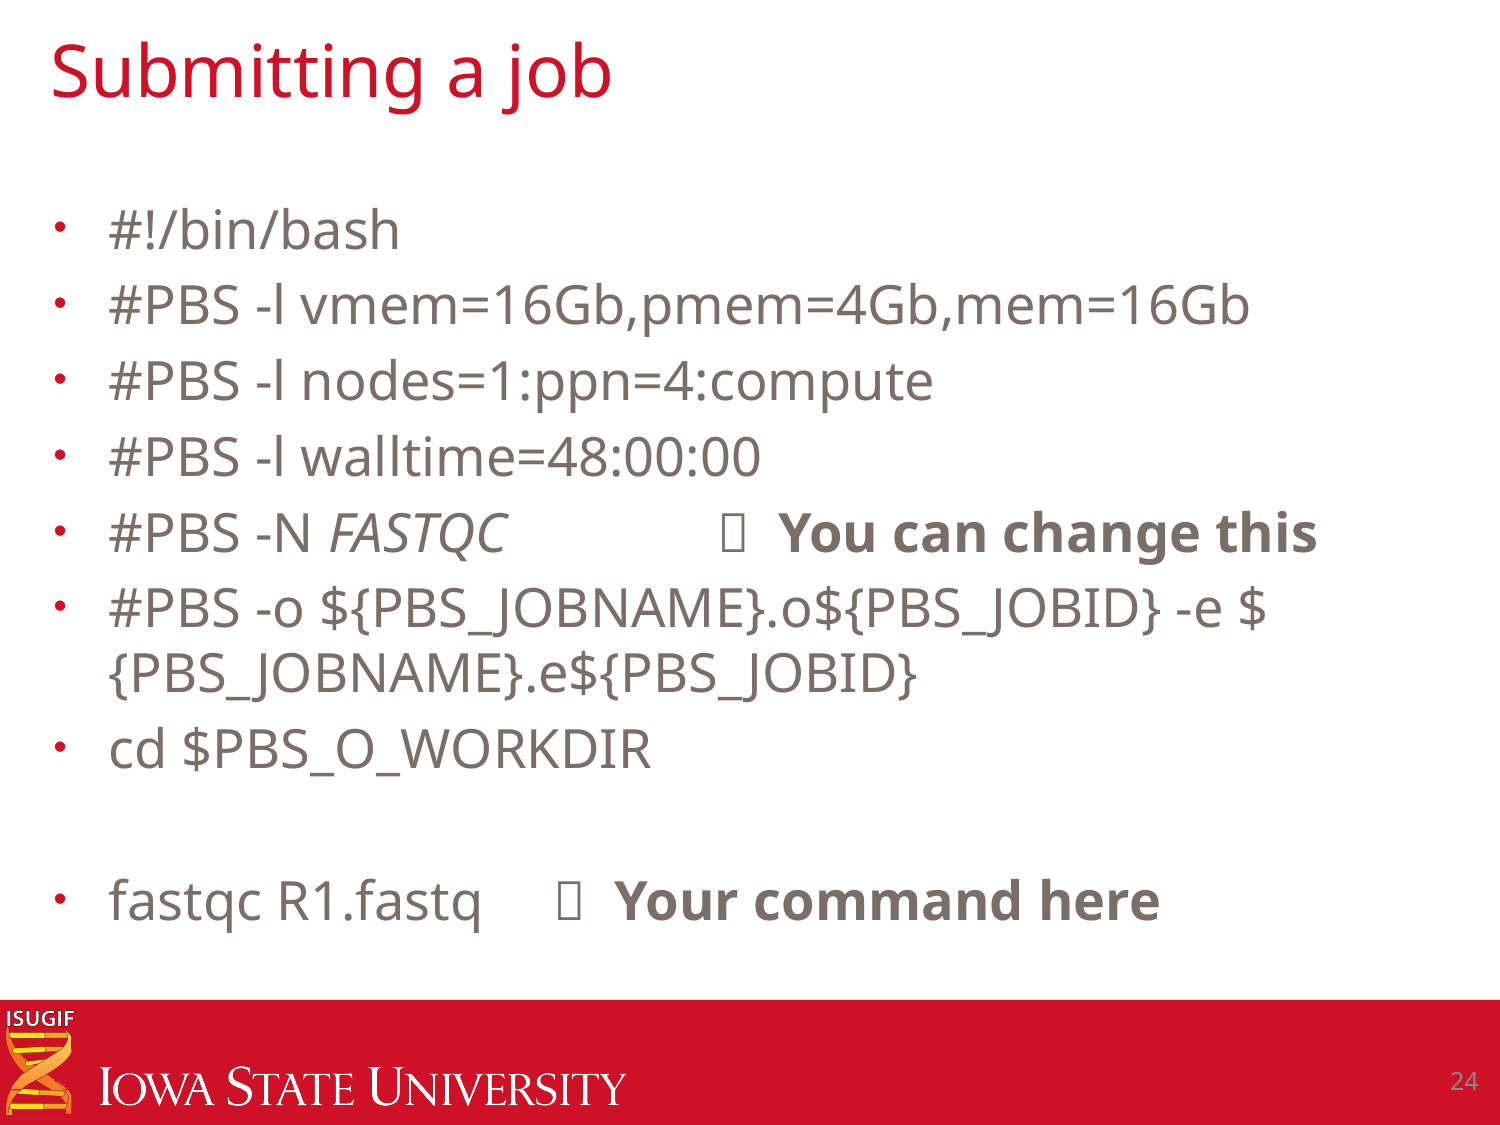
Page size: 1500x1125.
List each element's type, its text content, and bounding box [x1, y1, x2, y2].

picture [99, 1066, 627, 1110]
title Submitting a job [34, 12, 1311, 126]
list #!/bin/bash #PBS -l vmem=16Gb,pmem=4Gb,mem=16Gb #PBS -l nodes=1:ppn=4:compute #PBS -l walltime=48:00:00 #PBS -N FASTQC  You can change this #PBS -o ${PBS_JOBNAME}.o${PBS_JOBID} -e ${PBS_JOBNAME}.e${PBS_JOBID} cd $PBS_O_WORKDIR fastqc R1.fastq  Your command here [37, 187, 1478, 951]
picture [0, 1006, 77, 1119]
